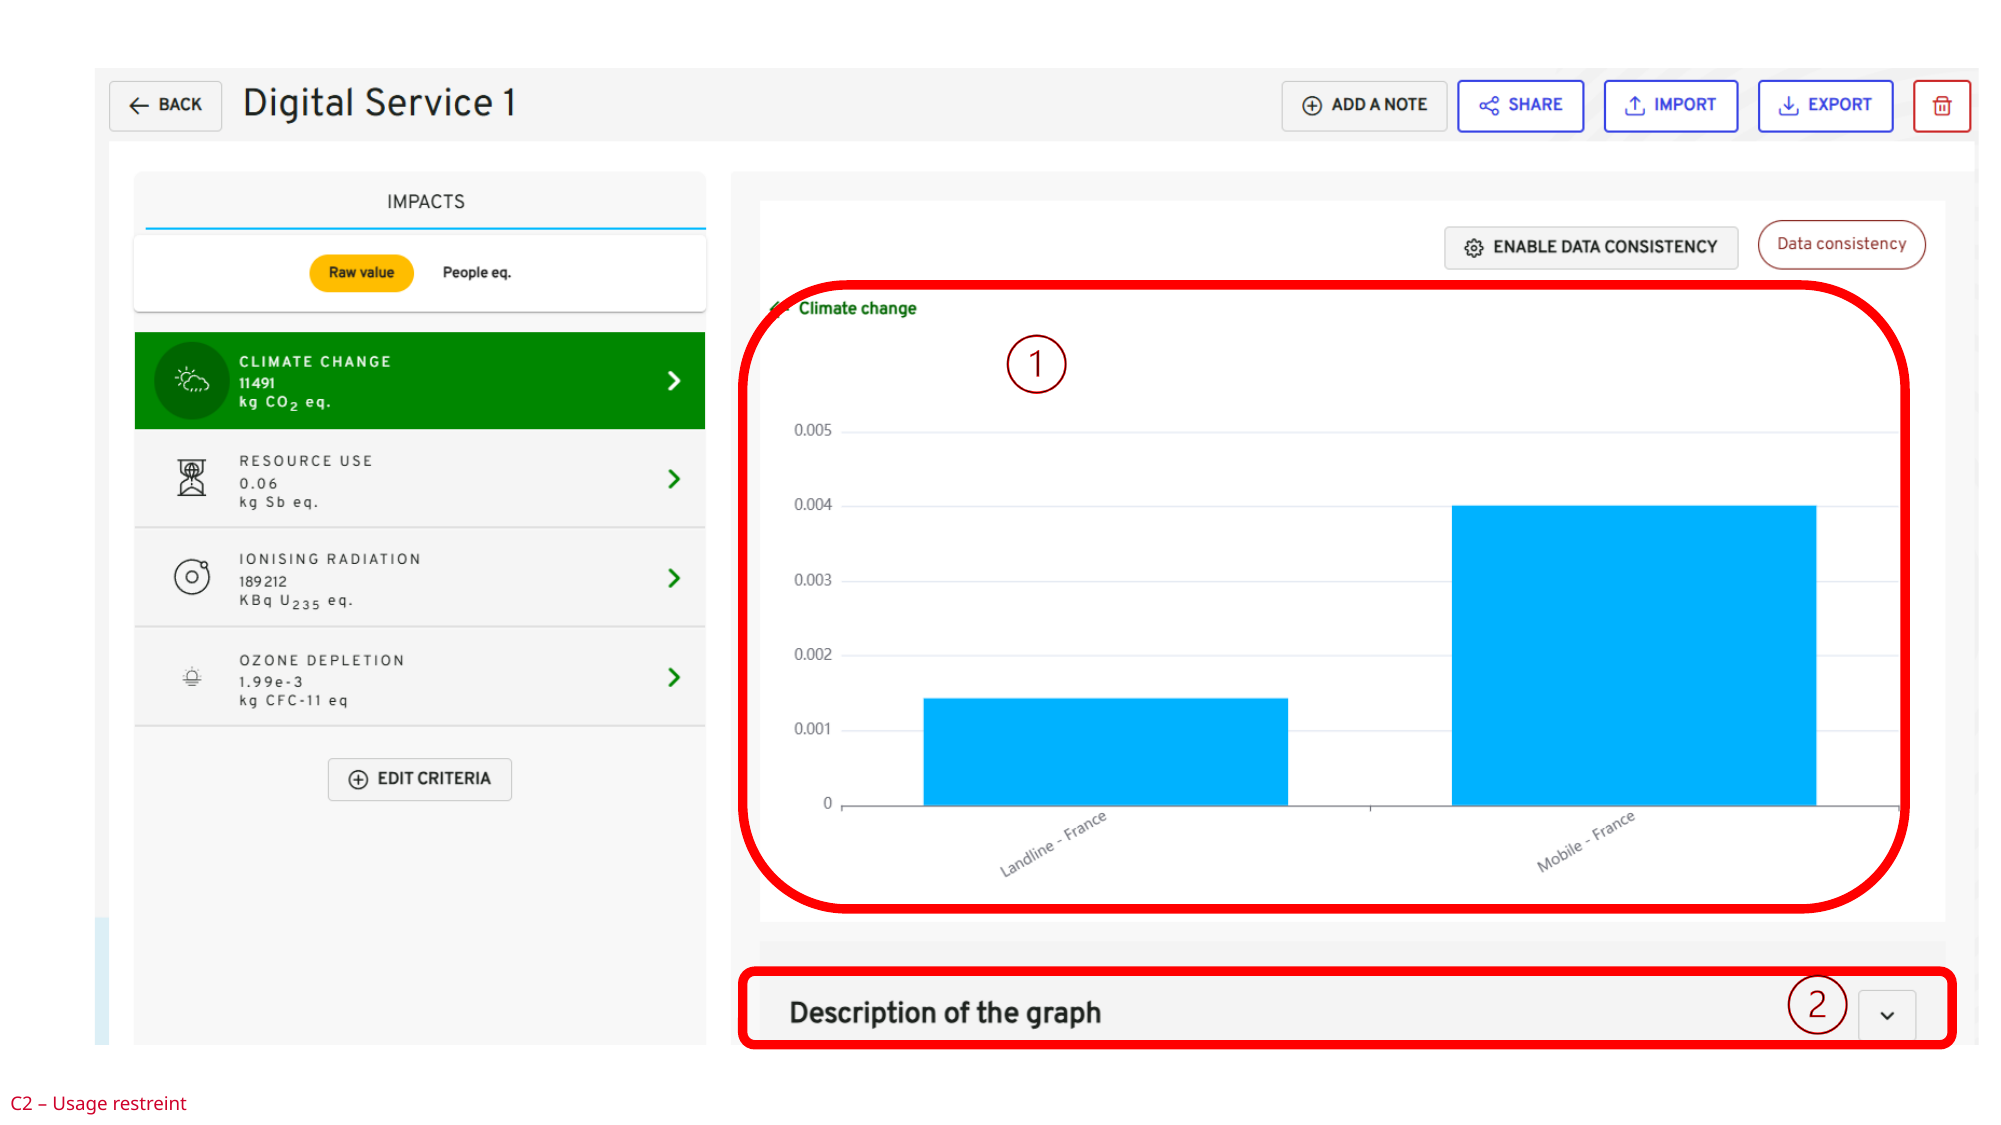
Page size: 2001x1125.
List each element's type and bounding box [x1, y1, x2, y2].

picture [94, 66, 1980, 1046]
